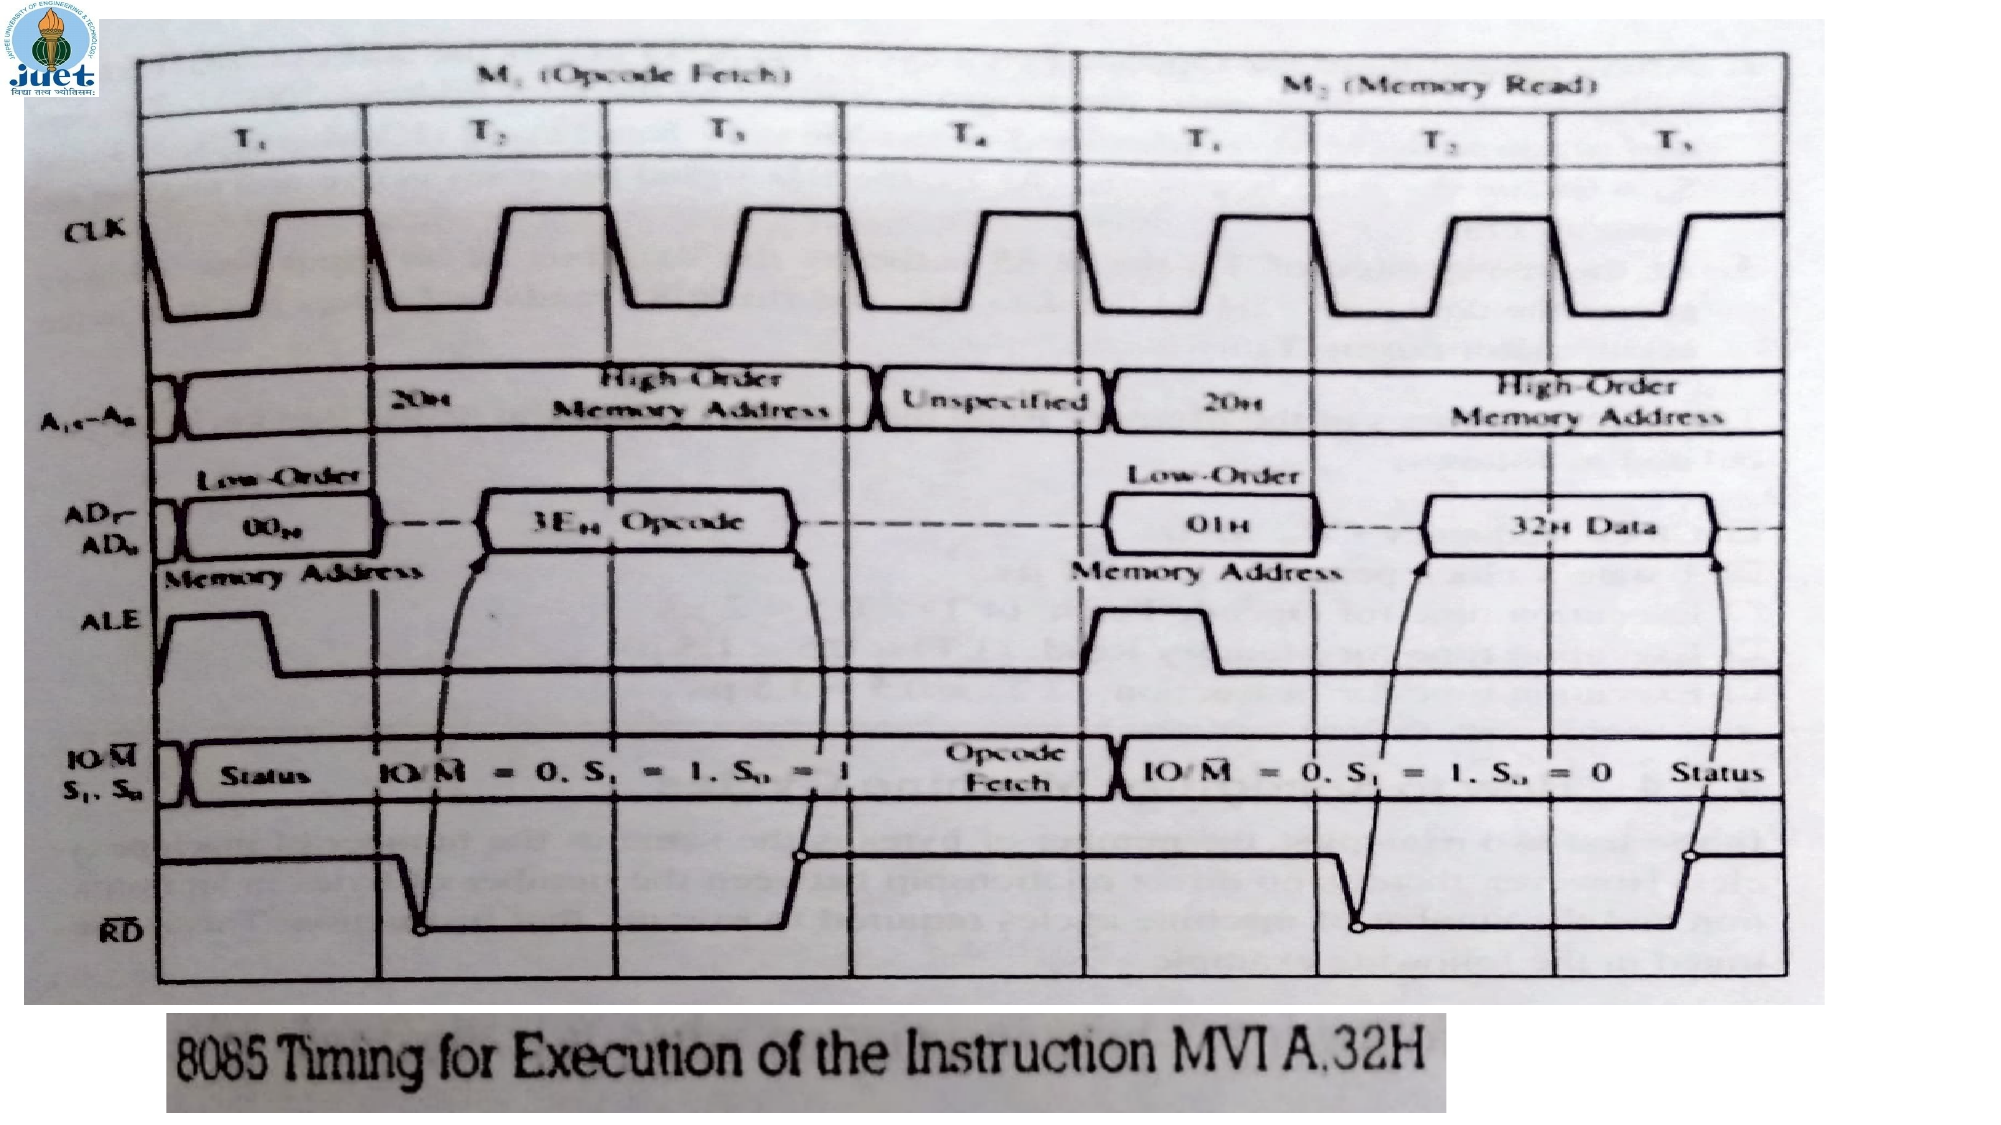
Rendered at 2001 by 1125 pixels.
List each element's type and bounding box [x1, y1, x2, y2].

picture [0, 0, 1825, 1005]
picture [166, 1012, 1447, 1113]
